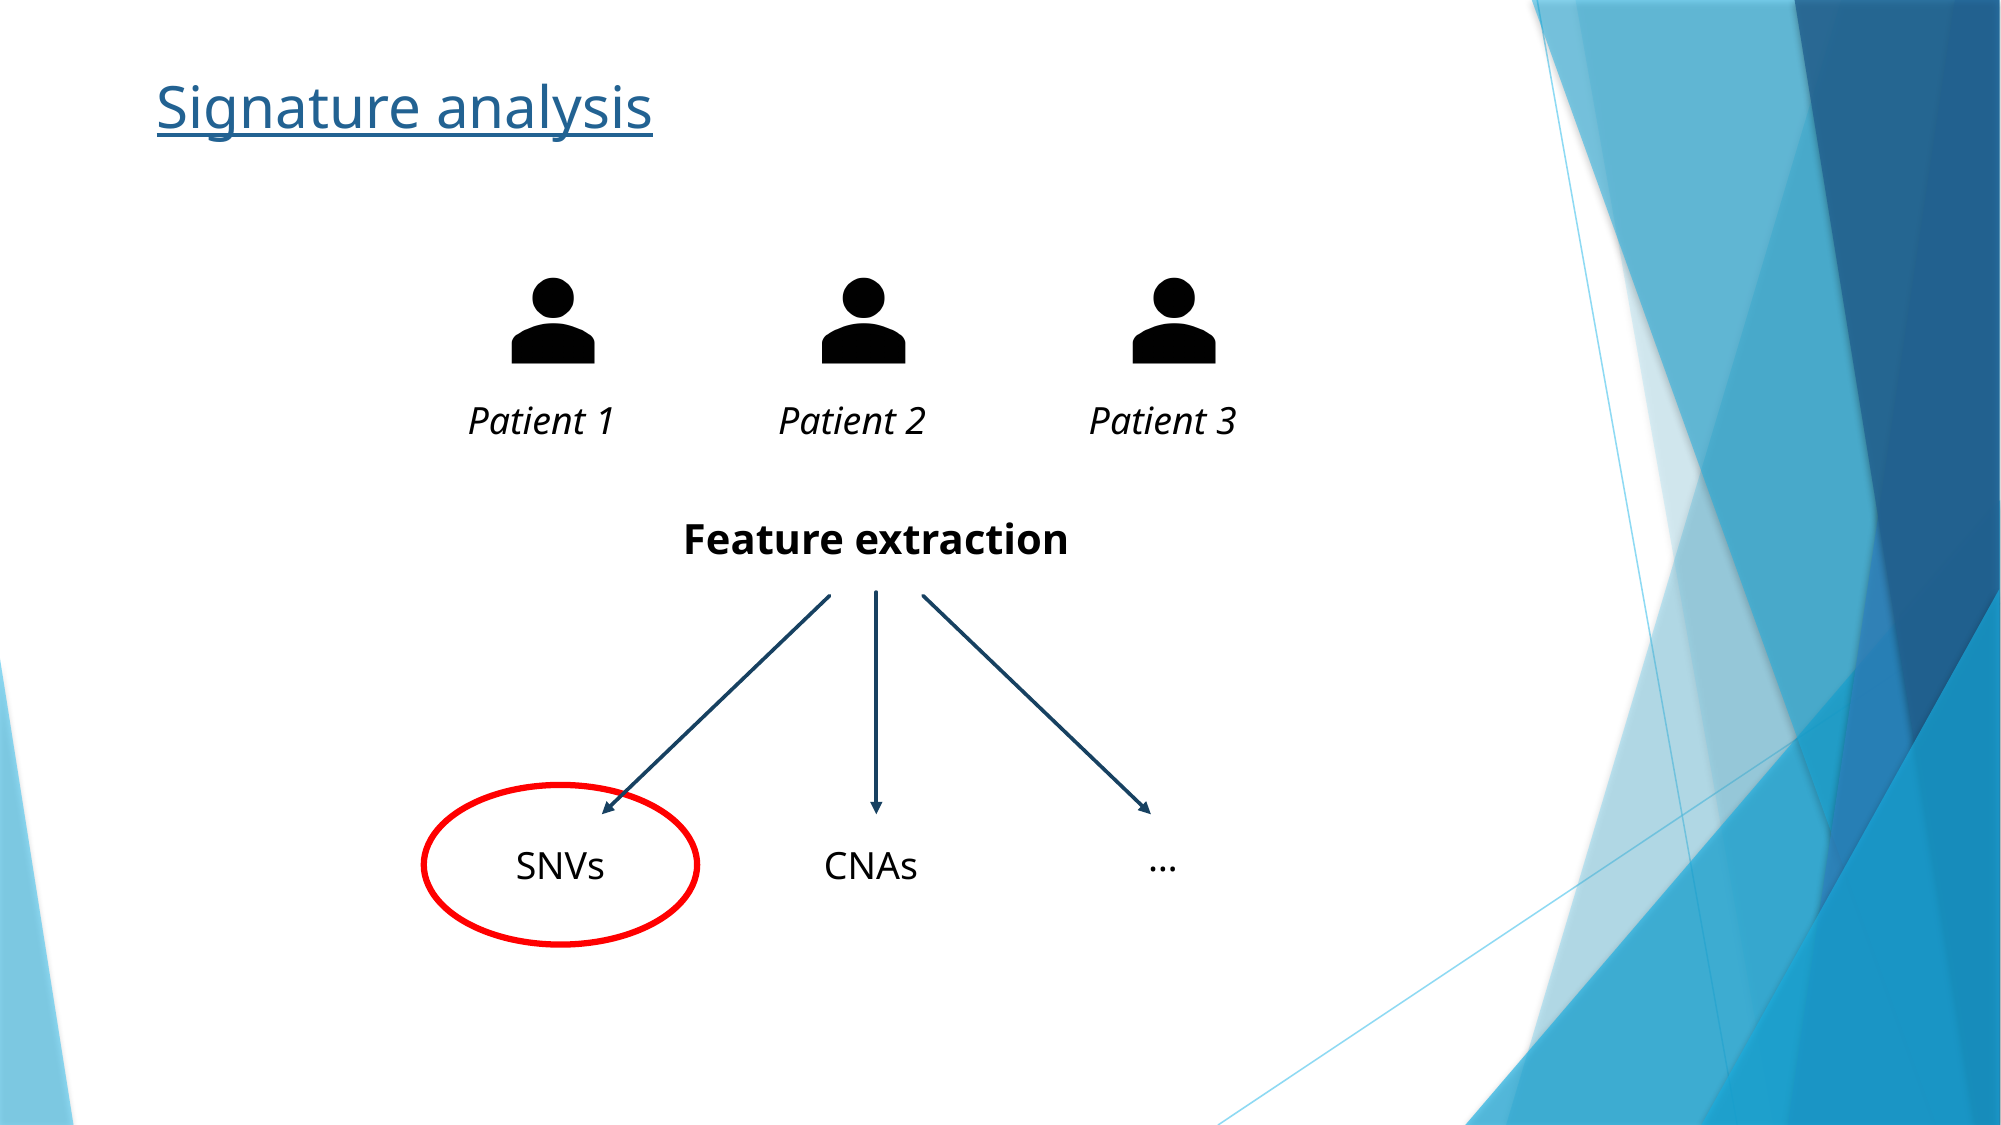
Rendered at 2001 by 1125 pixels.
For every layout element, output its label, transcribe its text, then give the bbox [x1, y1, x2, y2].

text_box Patient 1 [452, 389, 654, 450]
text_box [922, 595, 1152, 815]
text_box Patient 3 [1073, 389, 1274, 450]
text_box SNVs [501, 834, 620, 895]
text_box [601, 595, 831, 815]
picture [1111, 260, 1237, 382]
text_box Feature extraction [668, 505, 1085, 571]
text_box Signature analysis [141, 62, 669, 148]
picture [801, 260, 926, 382]
text_box Patient 2 [763, 389, 964, 450]
picture [490, 260, 616, 382]
text_box CNAs [809, 834, 933, 895]
text_box [422, 783, 699, 947]
text_box … [1133, 826, 1244, 886]
